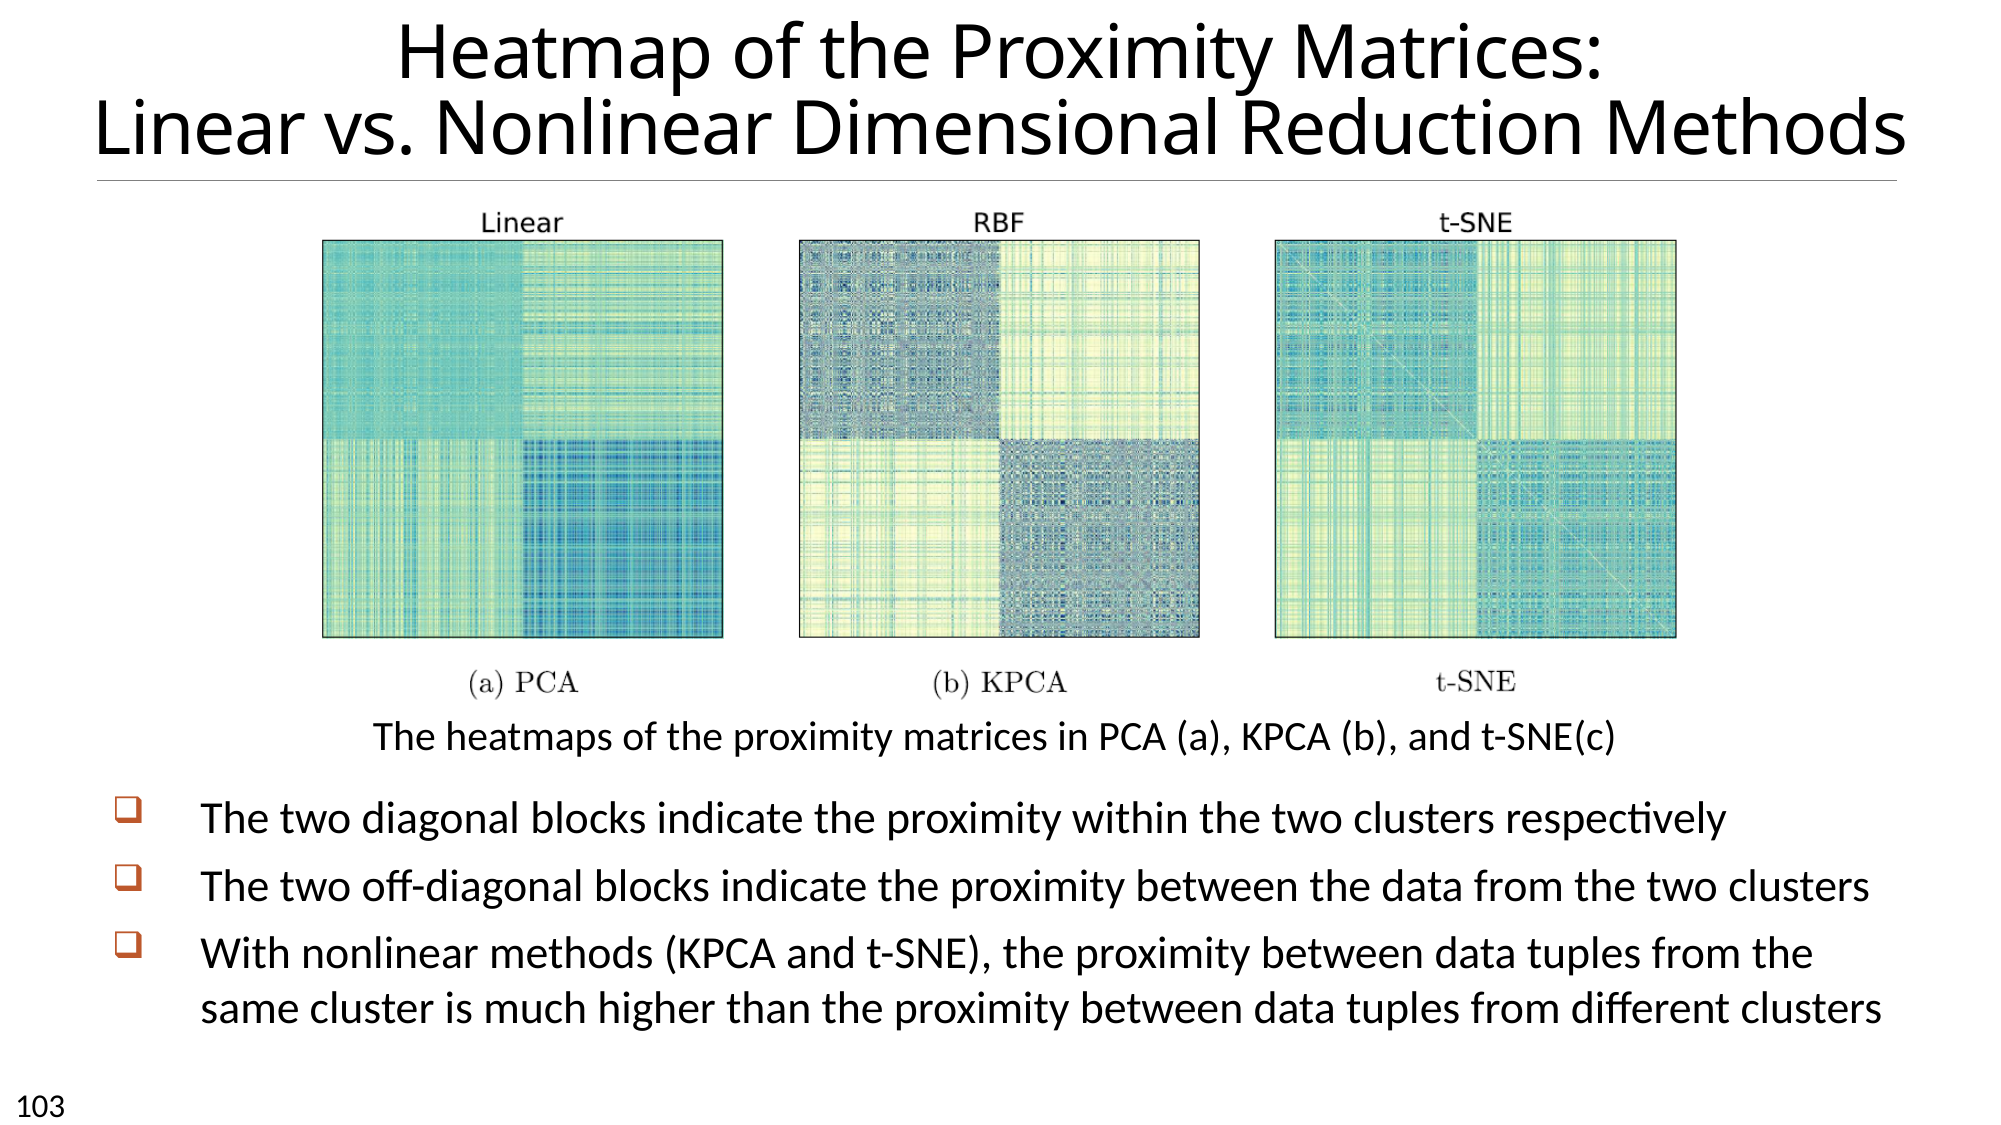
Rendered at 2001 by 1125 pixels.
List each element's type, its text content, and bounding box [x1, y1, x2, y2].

picture [319, 210, 1680, 702]
text_box The heatmaps of the proximity matrices in PCA (a), KPCA (b), and t-SNE(c) [346, 711, 1654, 766]
list The two diagonal blocks indicate the proximity within the two clusters respectively The two off-diagonal blocks indicate the proximity between the data from the two clusters With nonlinear methods (KPCA and t-SNE), the proximity between data tuples from the same cluster is much higher than the proximity between data tuples from different clusters [64, 780, 1936, 1039]
title Heatmap of the Proximity Matrices: Linear vs. Nonlinear Dimensional Reduction Methods [0, 0, 2000, 178]
